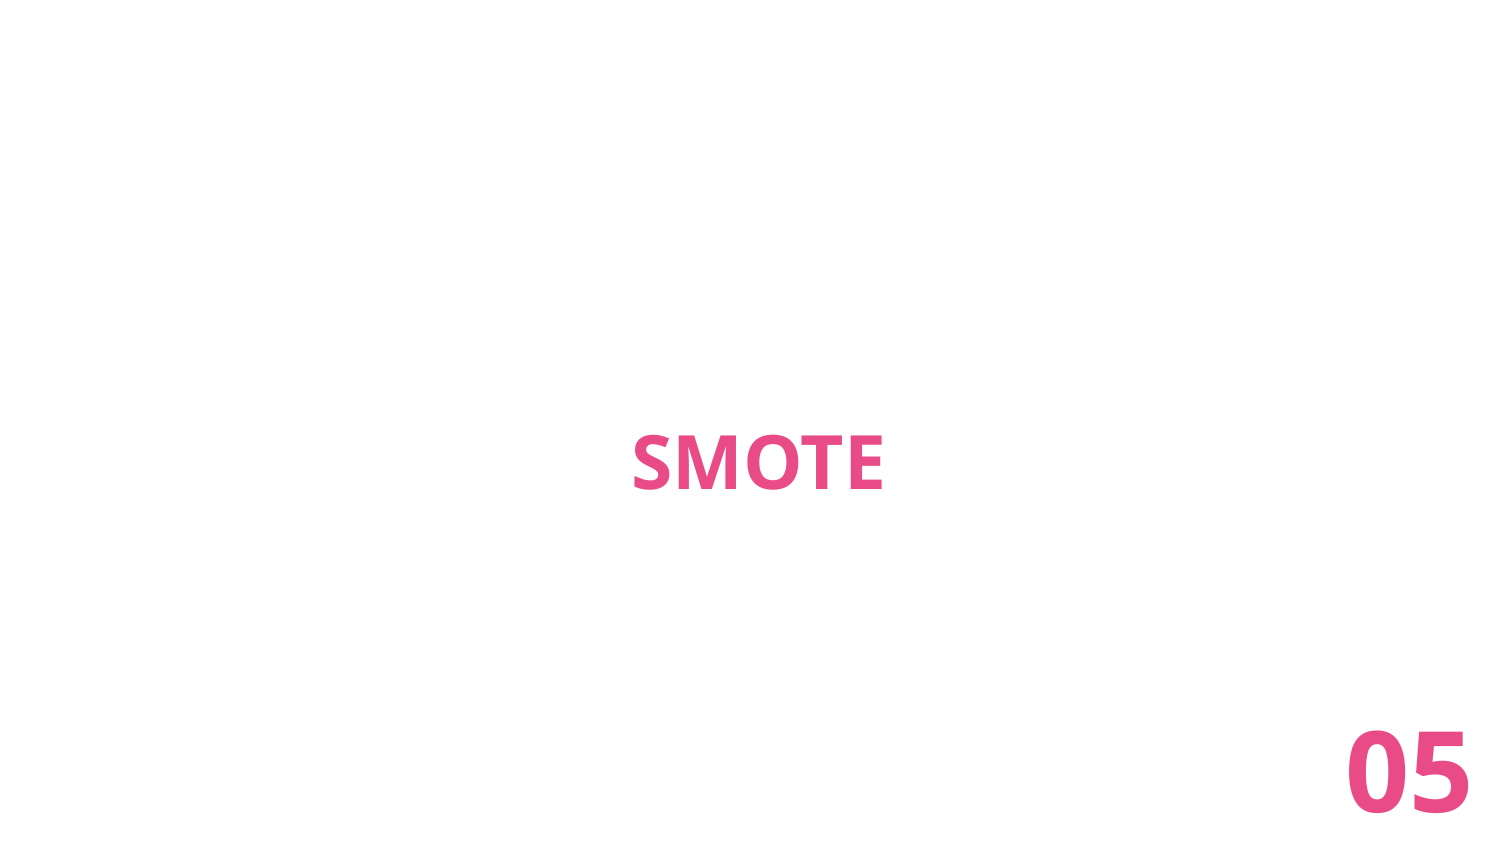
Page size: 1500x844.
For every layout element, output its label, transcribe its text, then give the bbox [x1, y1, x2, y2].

title SMOTE [60, 436, 1458, 574]
text_box 05 [1302, 692, 1500, 842]
